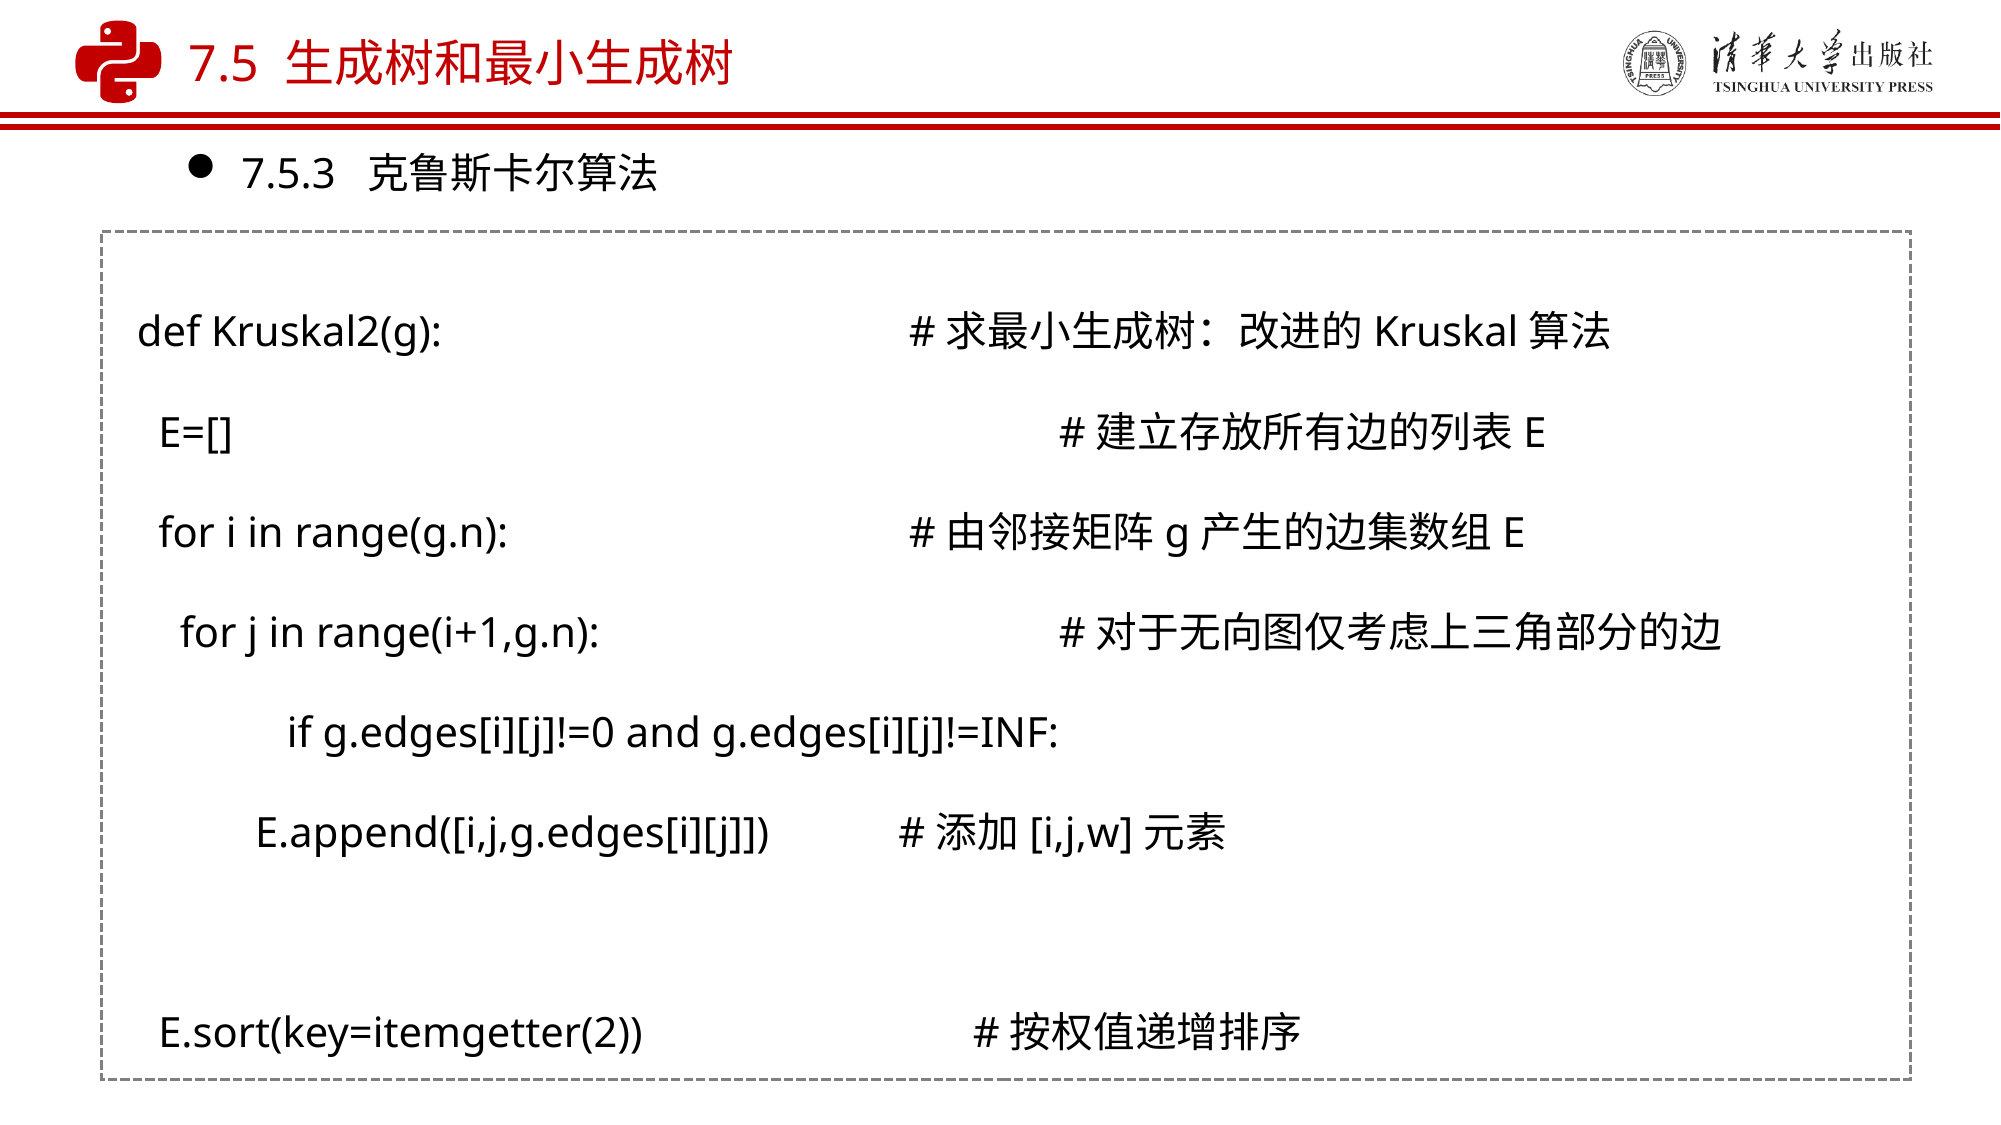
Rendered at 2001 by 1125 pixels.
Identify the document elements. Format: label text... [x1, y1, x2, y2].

text_box def Kruskal2(g): #求最小生成树：改进的Kruskal算法 E=[] #建立存放所有边的列表E for i in range(g.n): #由邻接矩阵g产生的边集数组E for j in range(i+1,g.n): #对于无向图仅考虑上三角部分的边 if g.edges[i][j]!=0 and g.edges[i][j]!=INF: E.append([i,j,g.edges[i][j]]) #添加[i,j,w]元素 E.sort(key=itemgetter(2)) #按权值递增排序 [100, 231, 1912, 1080]
text_box 7.5.3 克鲁斯卡尔算法 [170, 139, 966, 204]
text_box 7.5 生成树和最小生成树 [174, 24, 750, 99]
